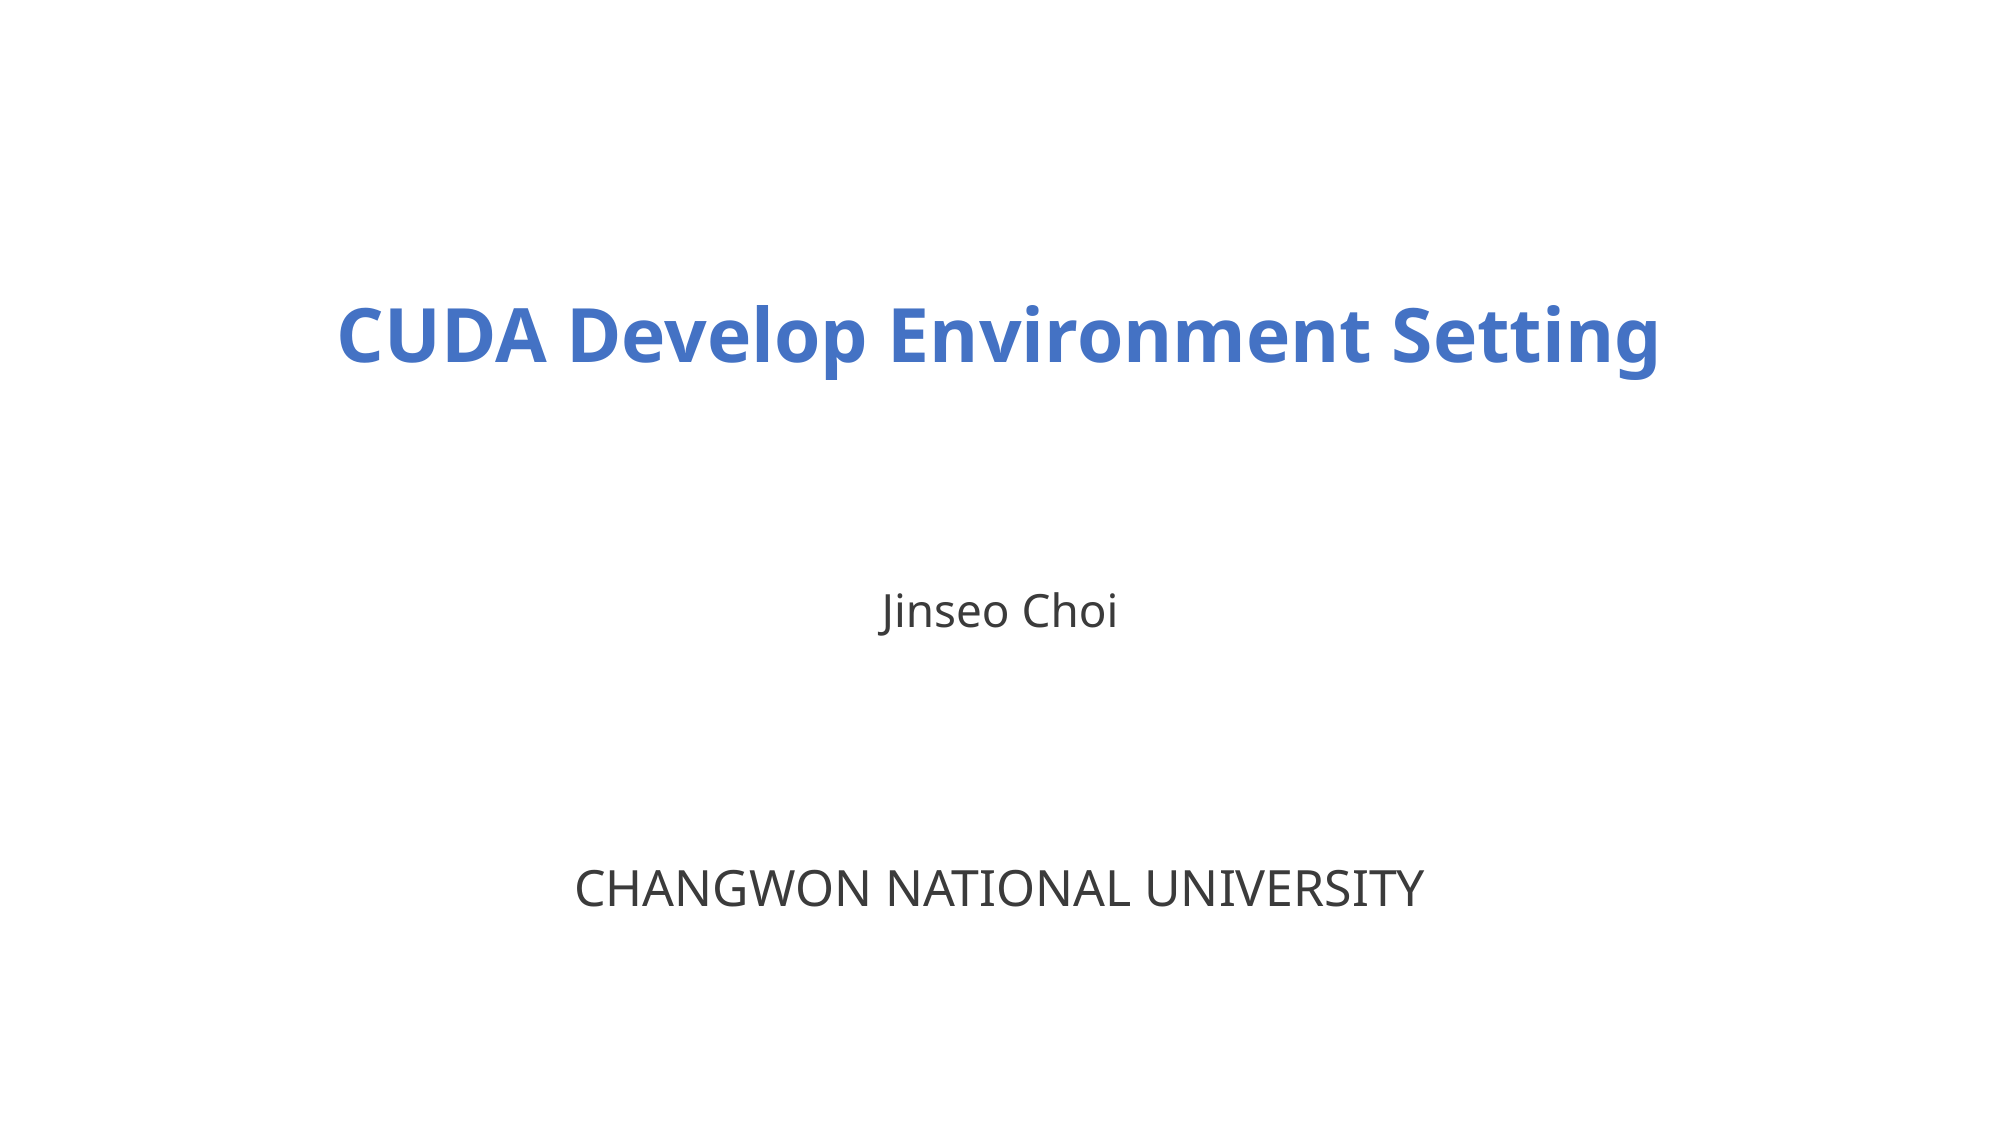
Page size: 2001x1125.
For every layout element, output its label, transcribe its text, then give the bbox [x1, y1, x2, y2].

text_box CUDA Develop Environment Setting [233, 287, 1767, 378]
text_box CHANGWON NATIONAL UNIVERSITY [495, 859, 1505, 924]
text_box Jinseo Choi [123, 574, 1877, 644]
